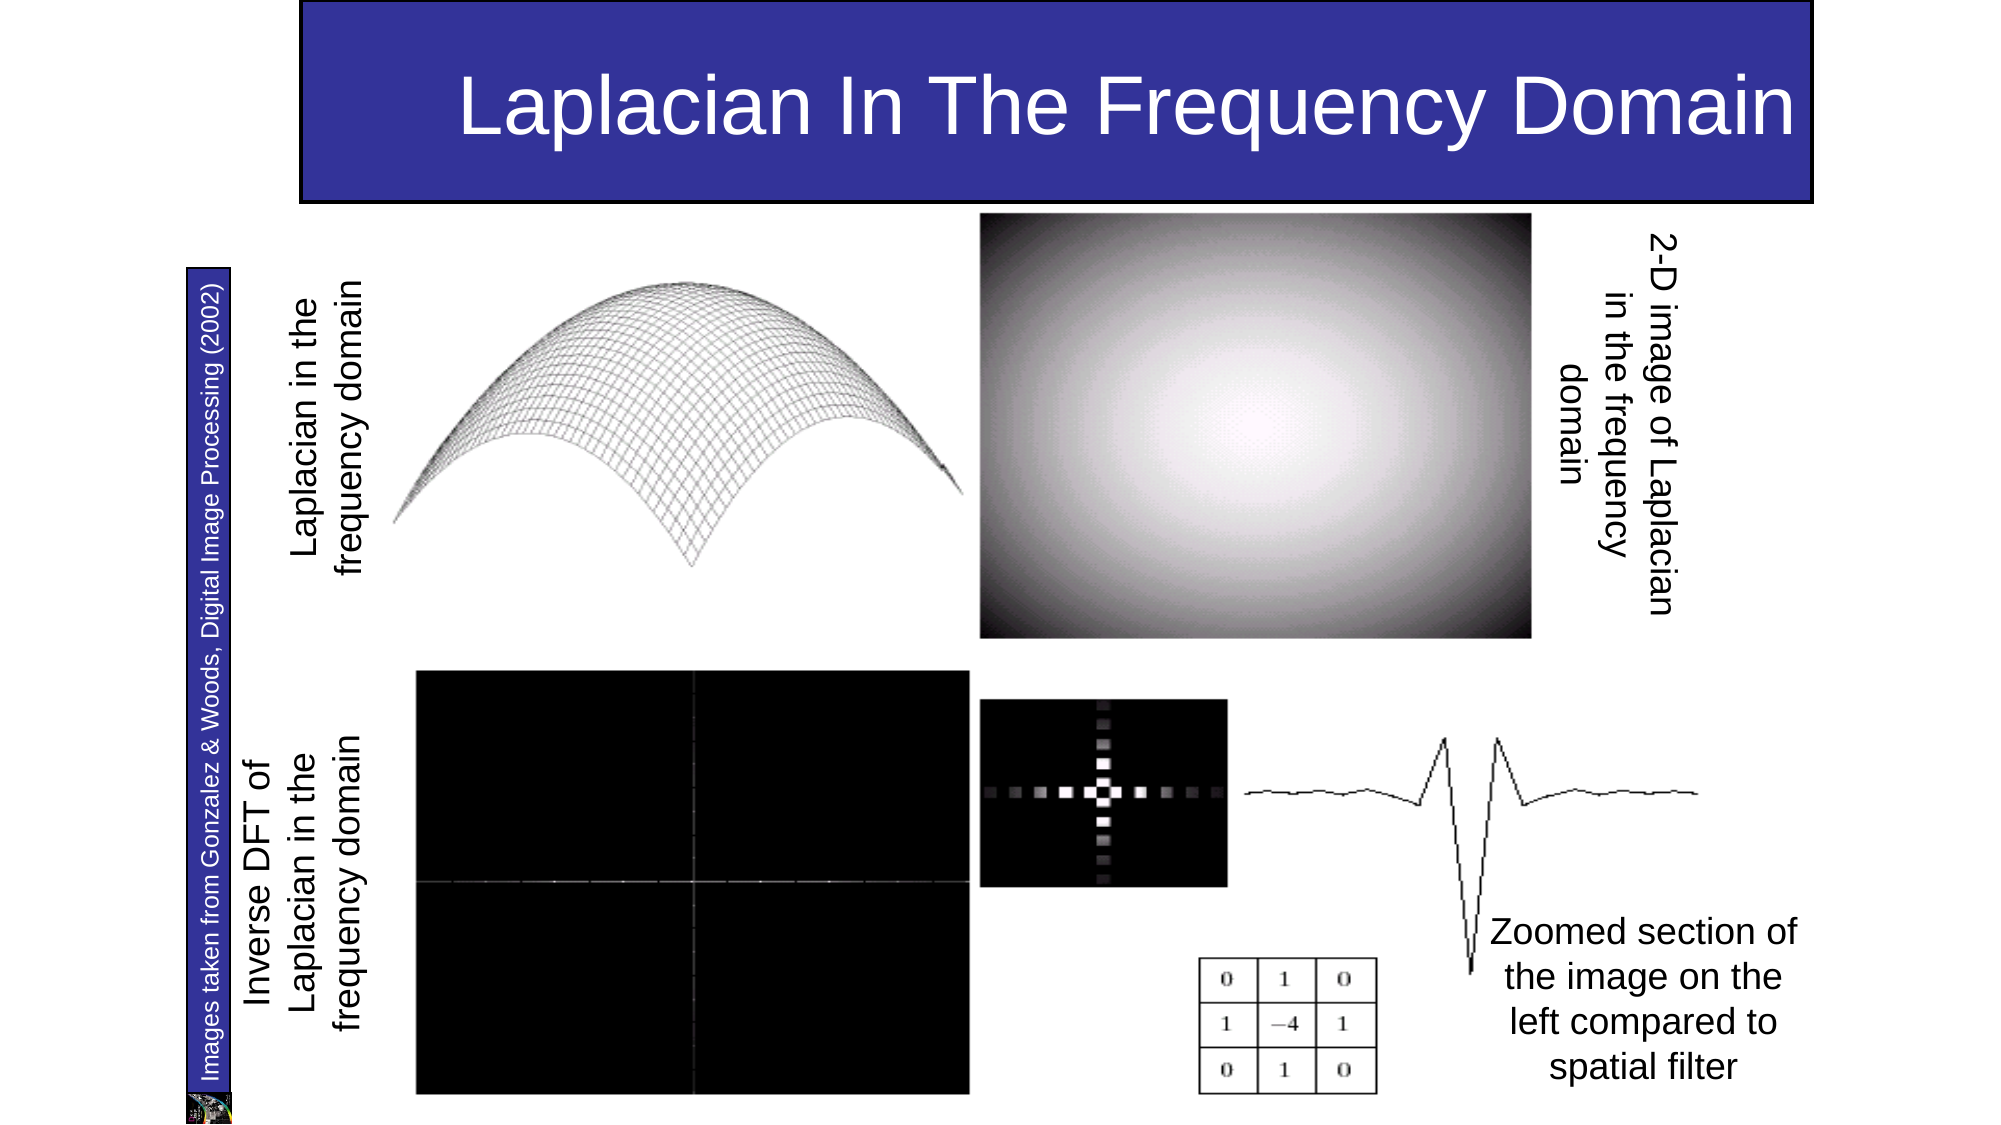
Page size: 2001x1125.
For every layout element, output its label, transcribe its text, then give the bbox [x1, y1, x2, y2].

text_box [186, 267, 232, 1124]
text_box Zoomed section of the image on the left compared to spatial filter [1716, 899, 1822, 1095]
picture [375, 207, 1712, 1102]
text_box Inverse DFT of Laplacian in the frequency domain [236, 666, 370, 1101]
text_box Laplacian in the frequency domain [270, 217, 370, 639]
text_box Laplacian In The Frequency Domain [300, 0, 1813, 202]
